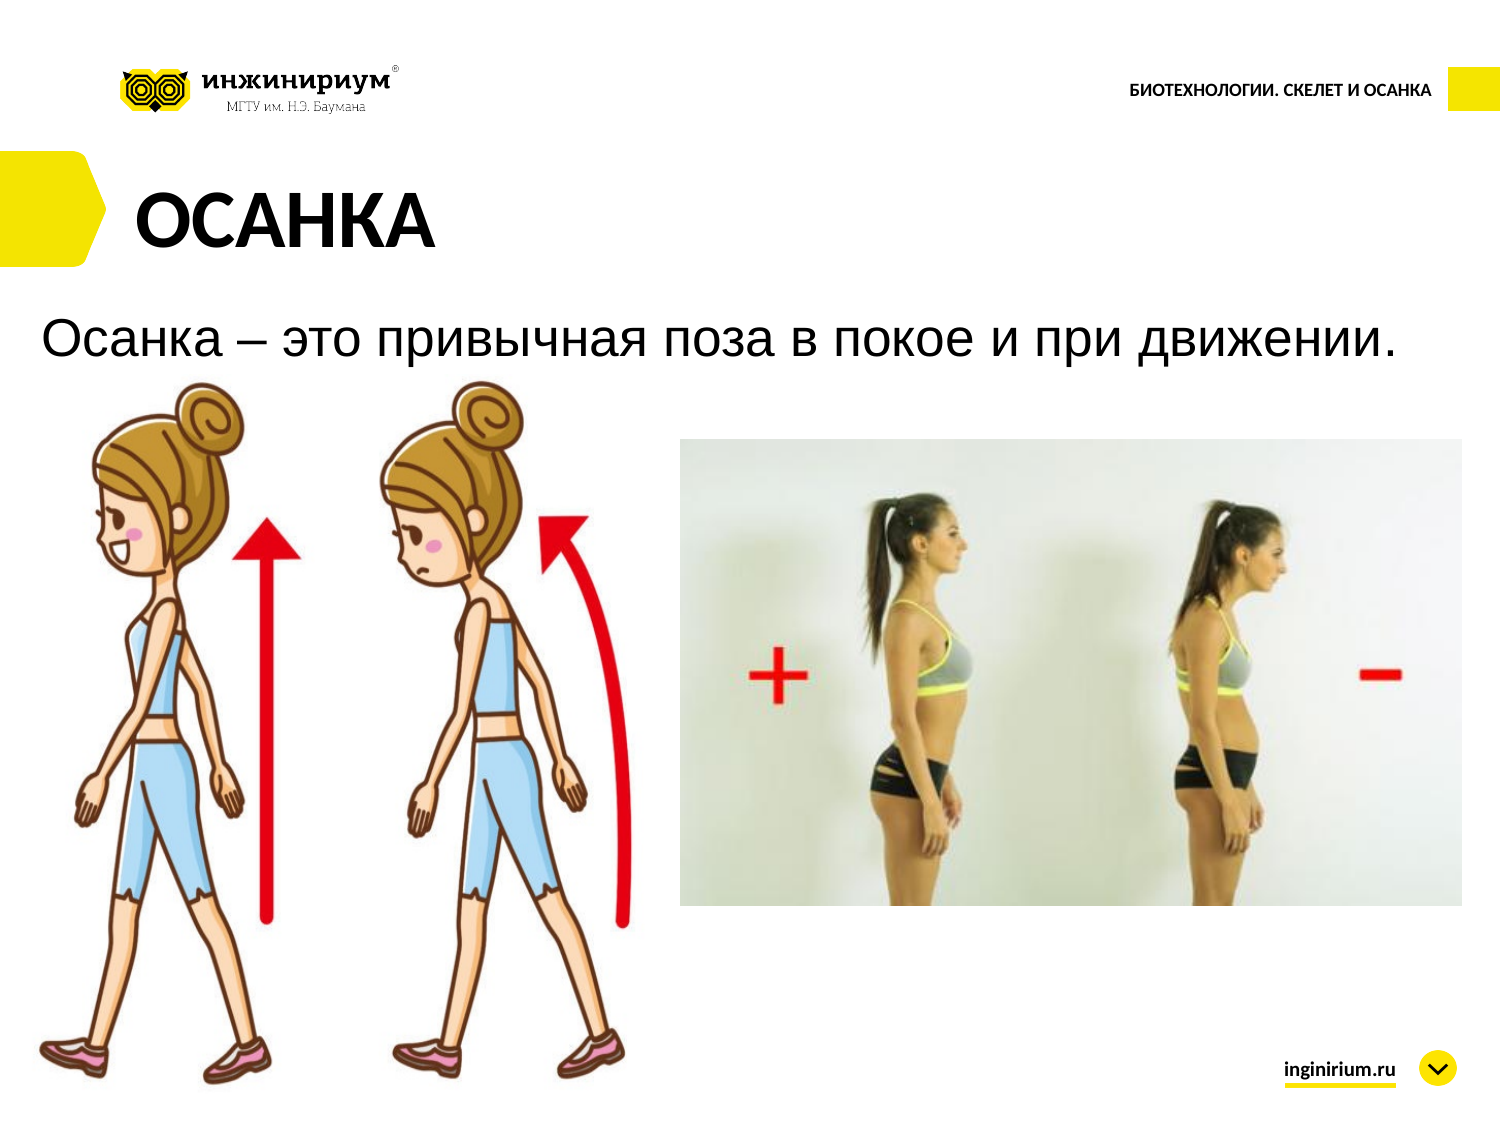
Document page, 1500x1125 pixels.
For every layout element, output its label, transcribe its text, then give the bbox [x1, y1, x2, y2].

text_box Осанка – это привычная поза в покое и при движении. [26, 295, 1500, 415]
picture [0, 151, 106, 267]
picture [0, 374, 1462, 1095]
picture [1285, 1083, 1396, 1088]
picture [1419, 1050, 1457, 1086]
picture [120, 65, 399, 114]
picture [1448, 67, 1500, 111]
text_box ОСАНКА [120, 156, 1415, 295]
